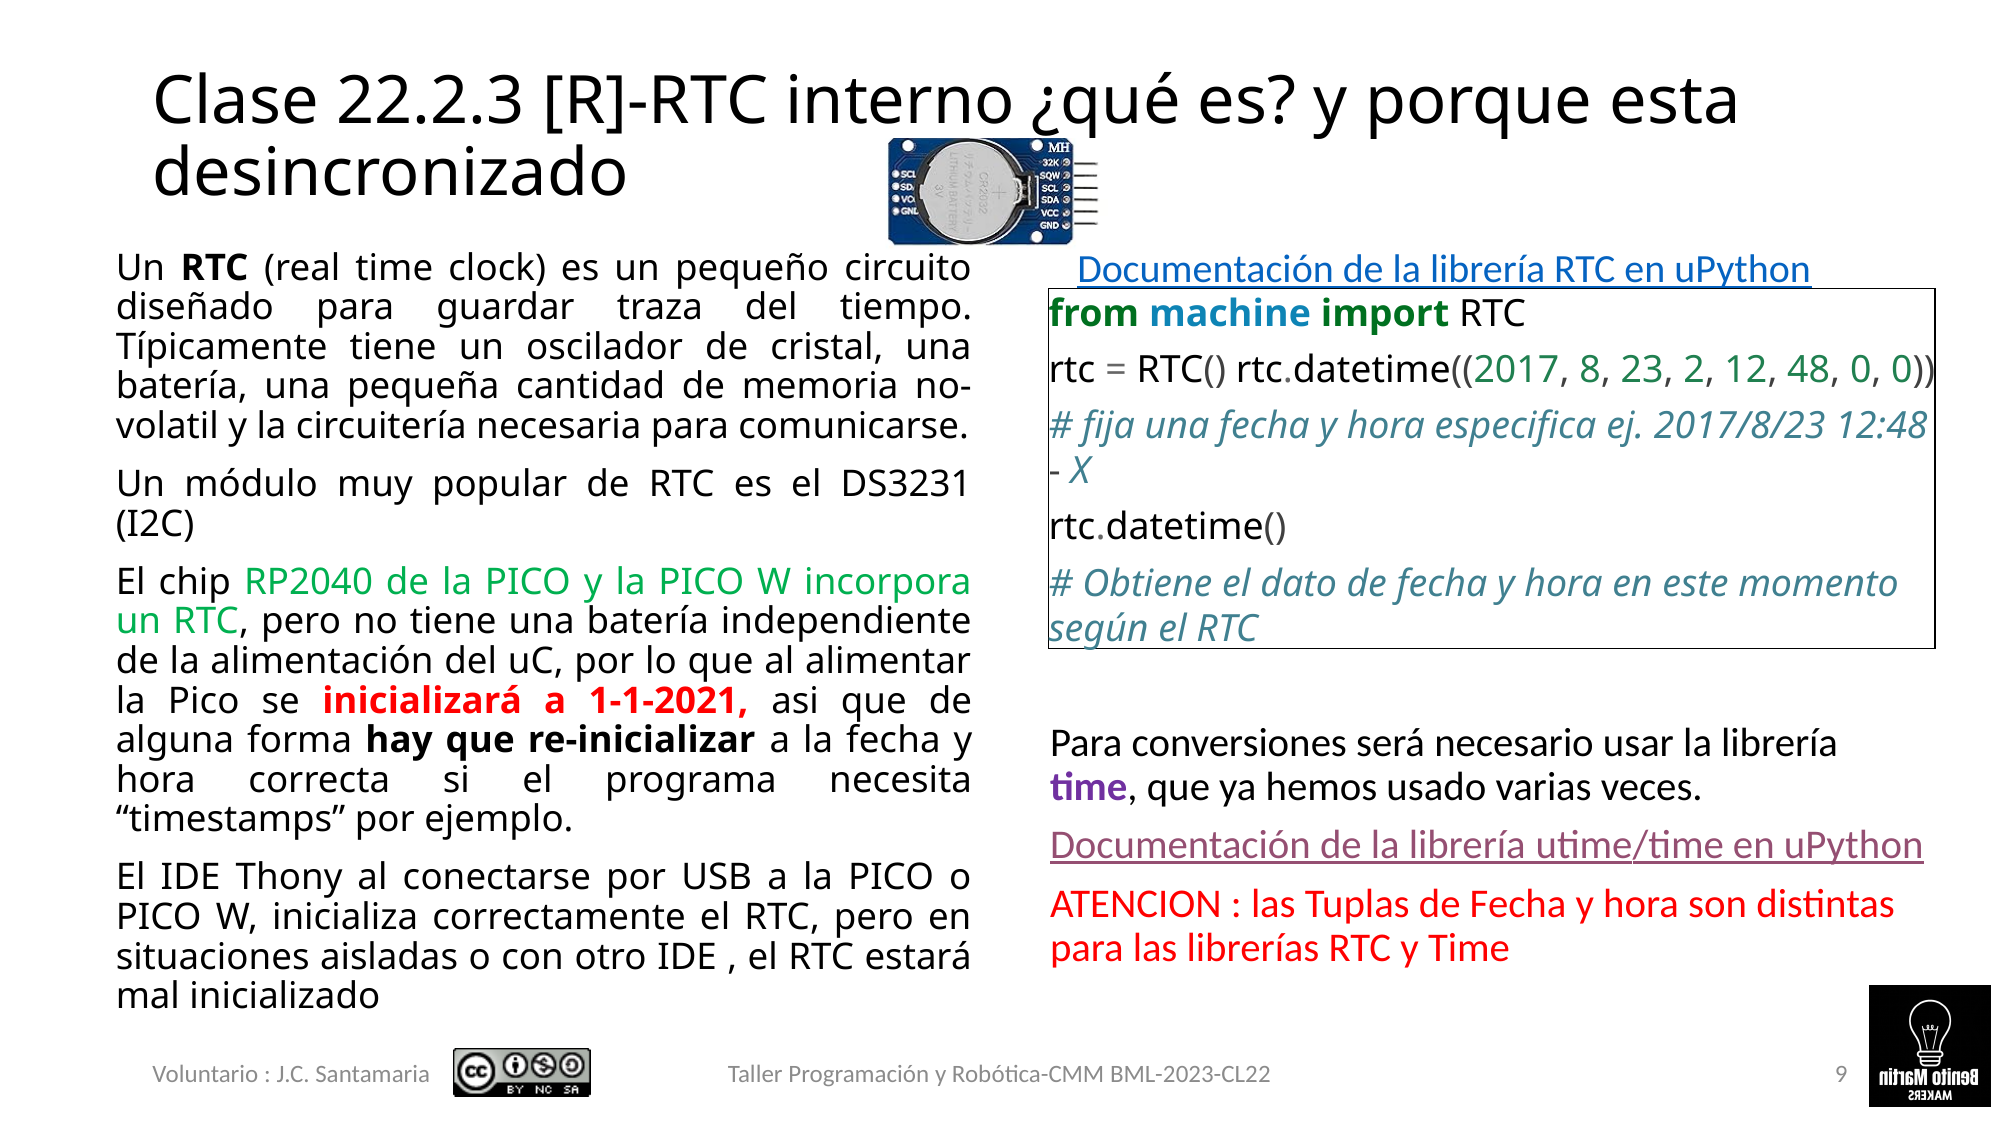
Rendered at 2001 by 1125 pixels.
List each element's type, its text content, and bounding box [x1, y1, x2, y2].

title Clase 22.2.3 [R]-RTC interno ¿qué es? y porque esta desincronizado [137, 52, 1960, 224]
list Un RTC (real time clock) es un pequeño circuito diseñado para guardar traza del tiempo. Típicamente tiene un oscilador de cristal, una batería, una pequeña cantidad de memoria no-volatil y la circuitería necesaria para comunicarse. Un módulo muy popular de RTC es el DS3231 (I2C) El chip RP2040 de la PICO y la PICO W incorpora un RTC, pero no tiene una batería independiente de la alimentación del uC, por lo que al alimentar la Pico se inicializará a 1-1-2021, asi que de alguna forma hay que re-inicializar a la fecha y hora correcta si el programa necesita “timestamps” por ejemplo. El IDE Thony al conectarse por USB a la PICO o PICO W, inicializa correctamente el RTC, pero en situaciones aisladas o con otro IDE , el RTC estará mal inicializado [100, 241, 988, 1043]
slide_number 9 [1412, 1042, 1863, 1103]
slide_number Voluntario : J.C. Santamaria [137, 1042, 588, 1103]
text_box from machine import RTC rtc = RTC() rtc.datetime((2017, 8, 23, 2, 12, 48, 0, 0)) # fija una fecha y hora especifica ej. 2017/8/23 12:48 - X rtc.datetime() # Obtiene el dato de fecha y hora en este momento según el RTC [1048, 266, 1936, 672]
picture [1869, 985, 1991, 1107]
text_box Para conversiones será necesario usar la librería time, que ya hemos usado varias veces. Documentación de la librería utime/time en uPython ATENCION : las Tuplas de Fecha y hora son distintas para las librerías RTC y Time [1035, 713, 1948, 1003]
list Documentación de la librería RTC en uPython [1062, 240, 1948, 300]
picture [885, 138, 1115, 250]
footer Taller Programación y Robótica-CMM BML-2023-CL22 [662, 1042, 1338, 1103]
